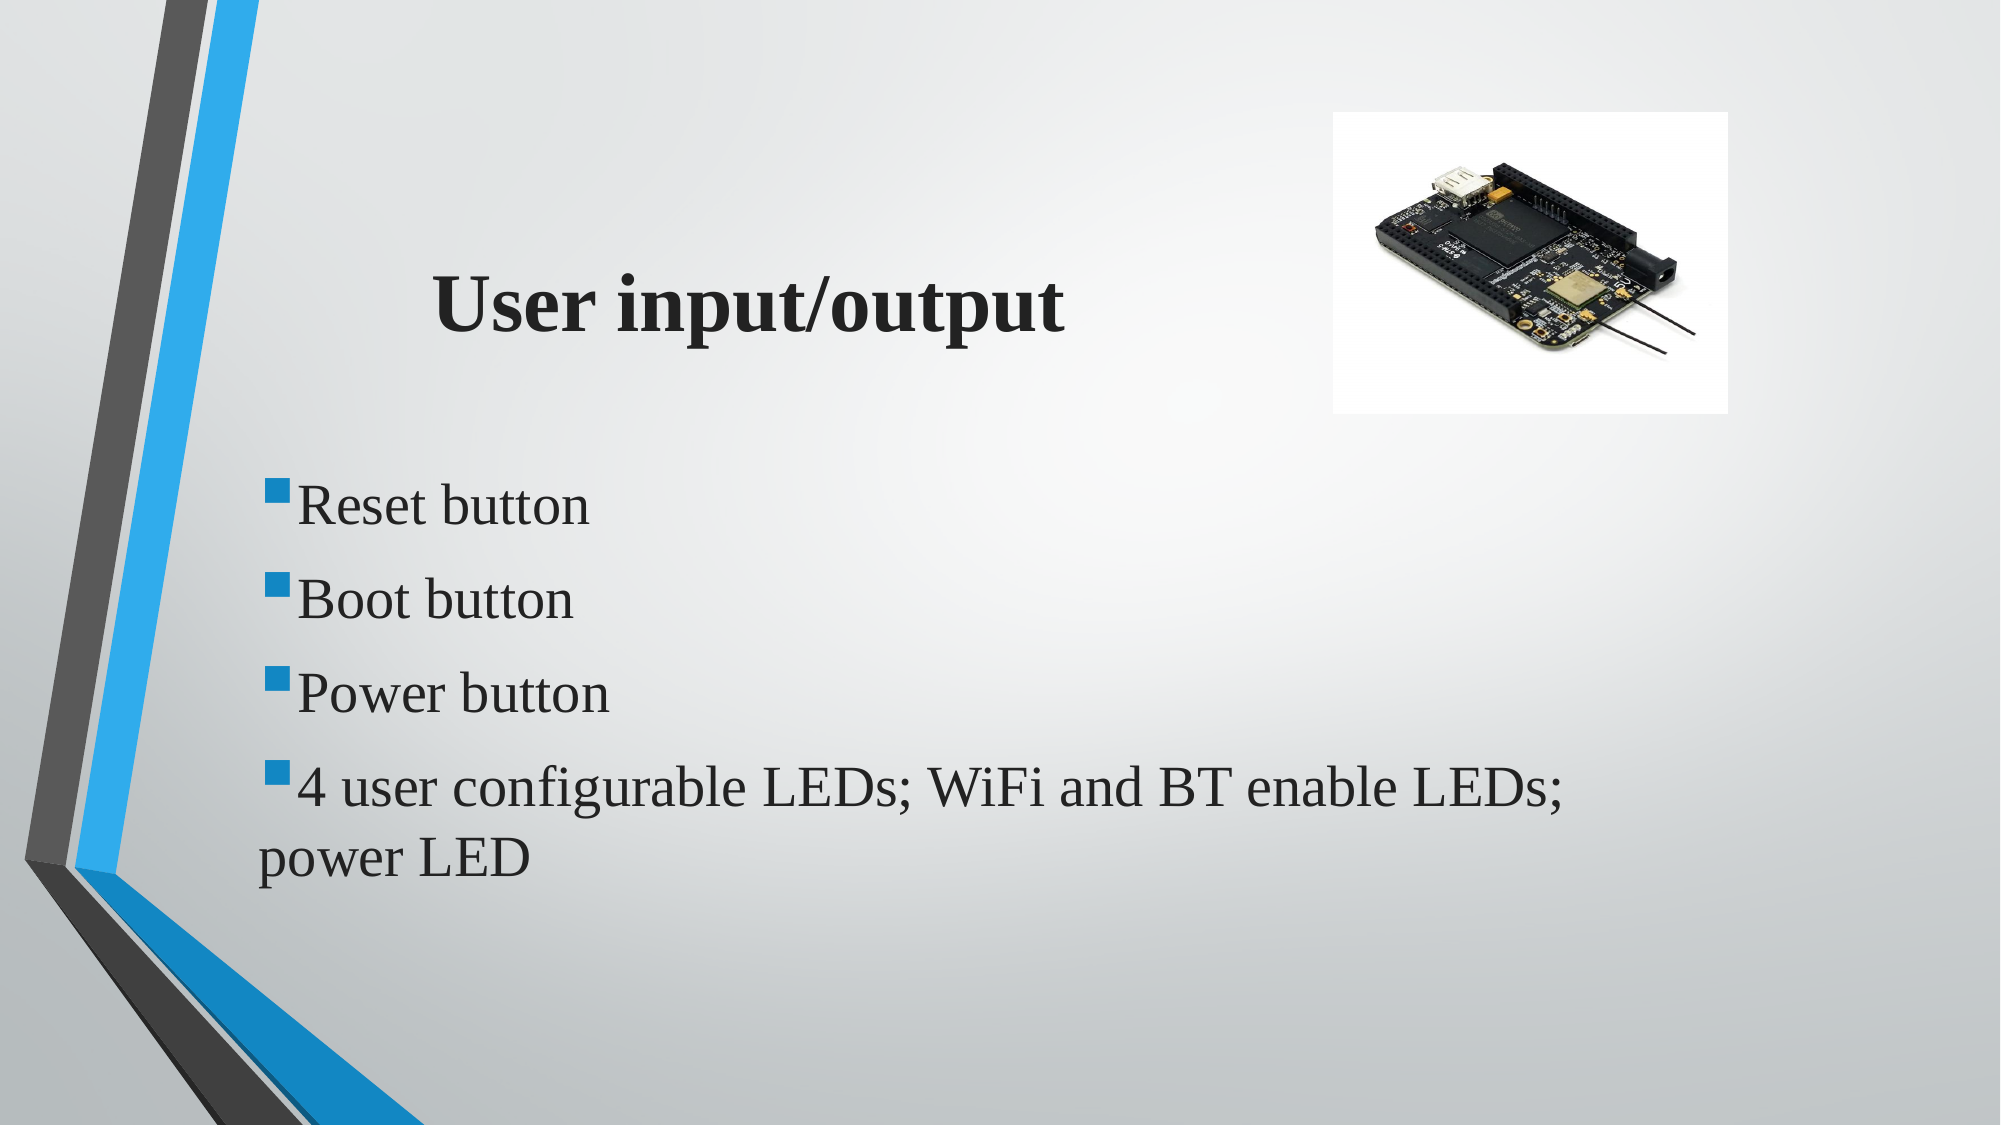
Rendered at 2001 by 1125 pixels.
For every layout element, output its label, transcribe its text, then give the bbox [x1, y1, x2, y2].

list Reset button Boot button Power button 4 user configurable LEDs; WiFi and BT enable LEDs; power LED [243, 433, 1624, 1050]
title User input/output [243, 211, 1254, 356]
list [1333, 112, 1728, 414]
